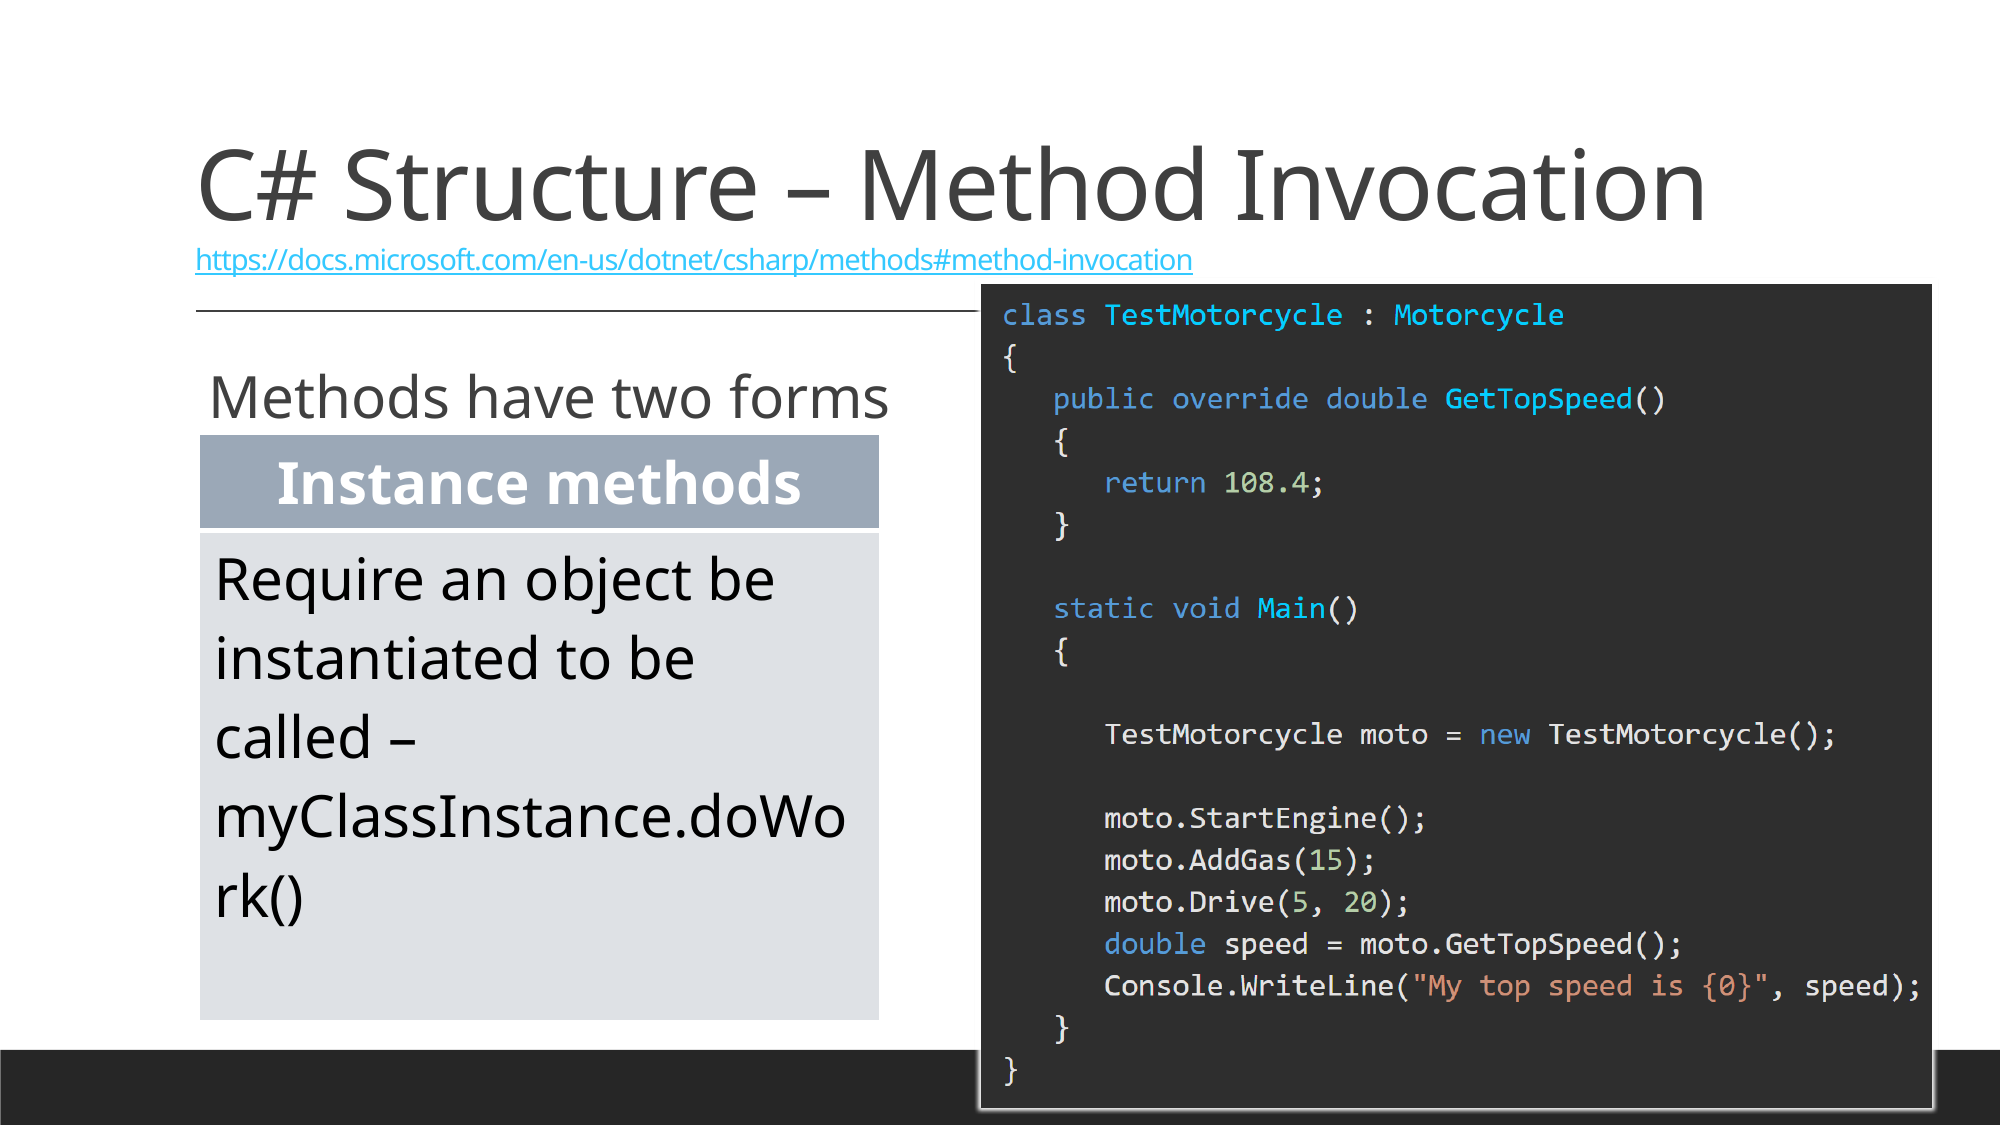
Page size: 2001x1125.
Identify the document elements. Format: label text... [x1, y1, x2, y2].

list Methods have two forms [180, 345, 905, 493]
table_header Instance methods [200, 435, 879, 528]
table_cell Require an object be instantiated to be called – myClassInstance.doWork() [200, 533, 879, 1020]
title C# Structure – Method Invocation https://docs.microsoft.com/en-us/dotnet/csharp/methods#method-invocation [179, 47, 1830, 285]
picture [981, 284, 1933, 1108]
